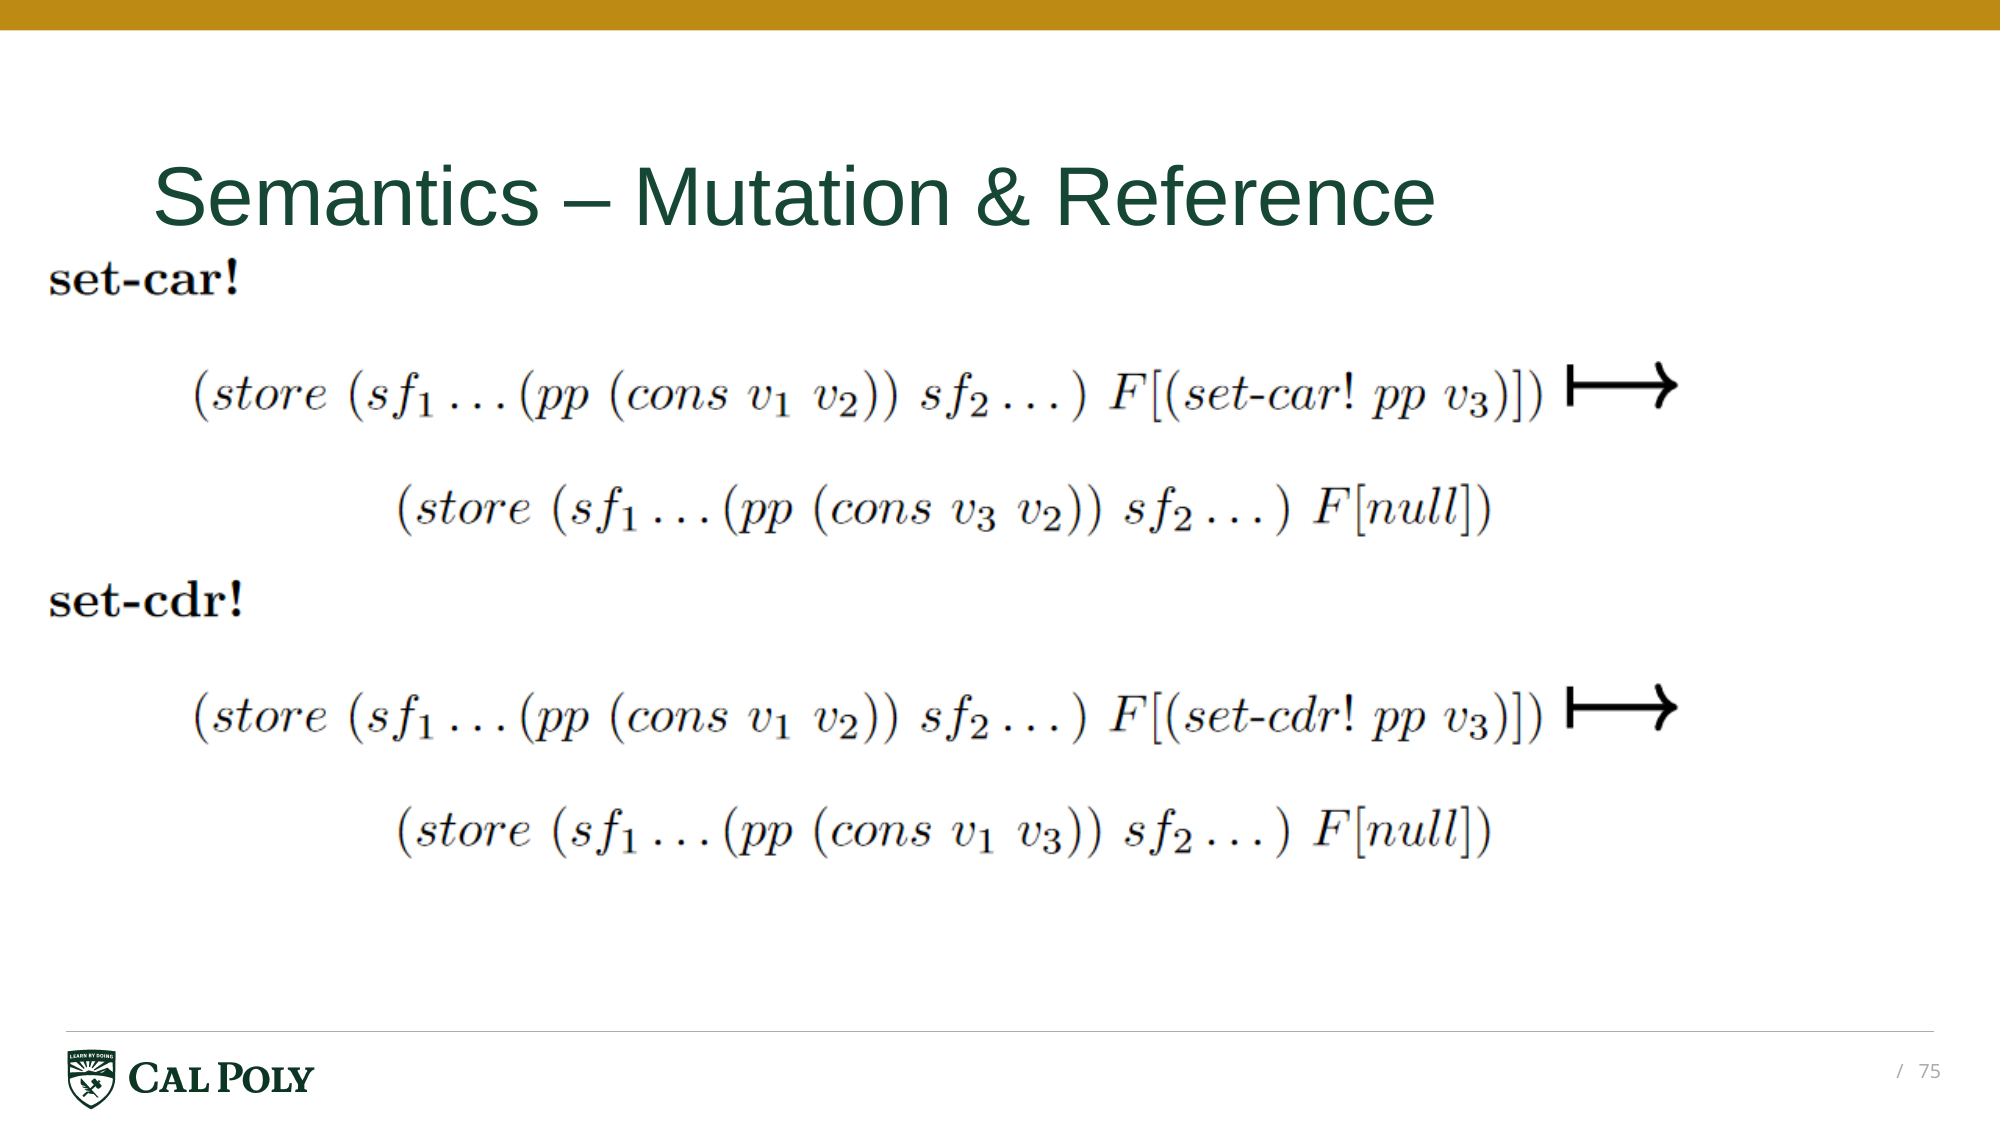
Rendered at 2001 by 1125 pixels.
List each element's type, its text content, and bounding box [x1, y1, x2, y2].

picture [43, 1025, 338, 1125]
title Semantics – Mutation & Reference [137, 147, 1888, 250]
slide_number / 75 [1866, 1041, 1956, 1102]
picture [35, 252, 1719, 873]
